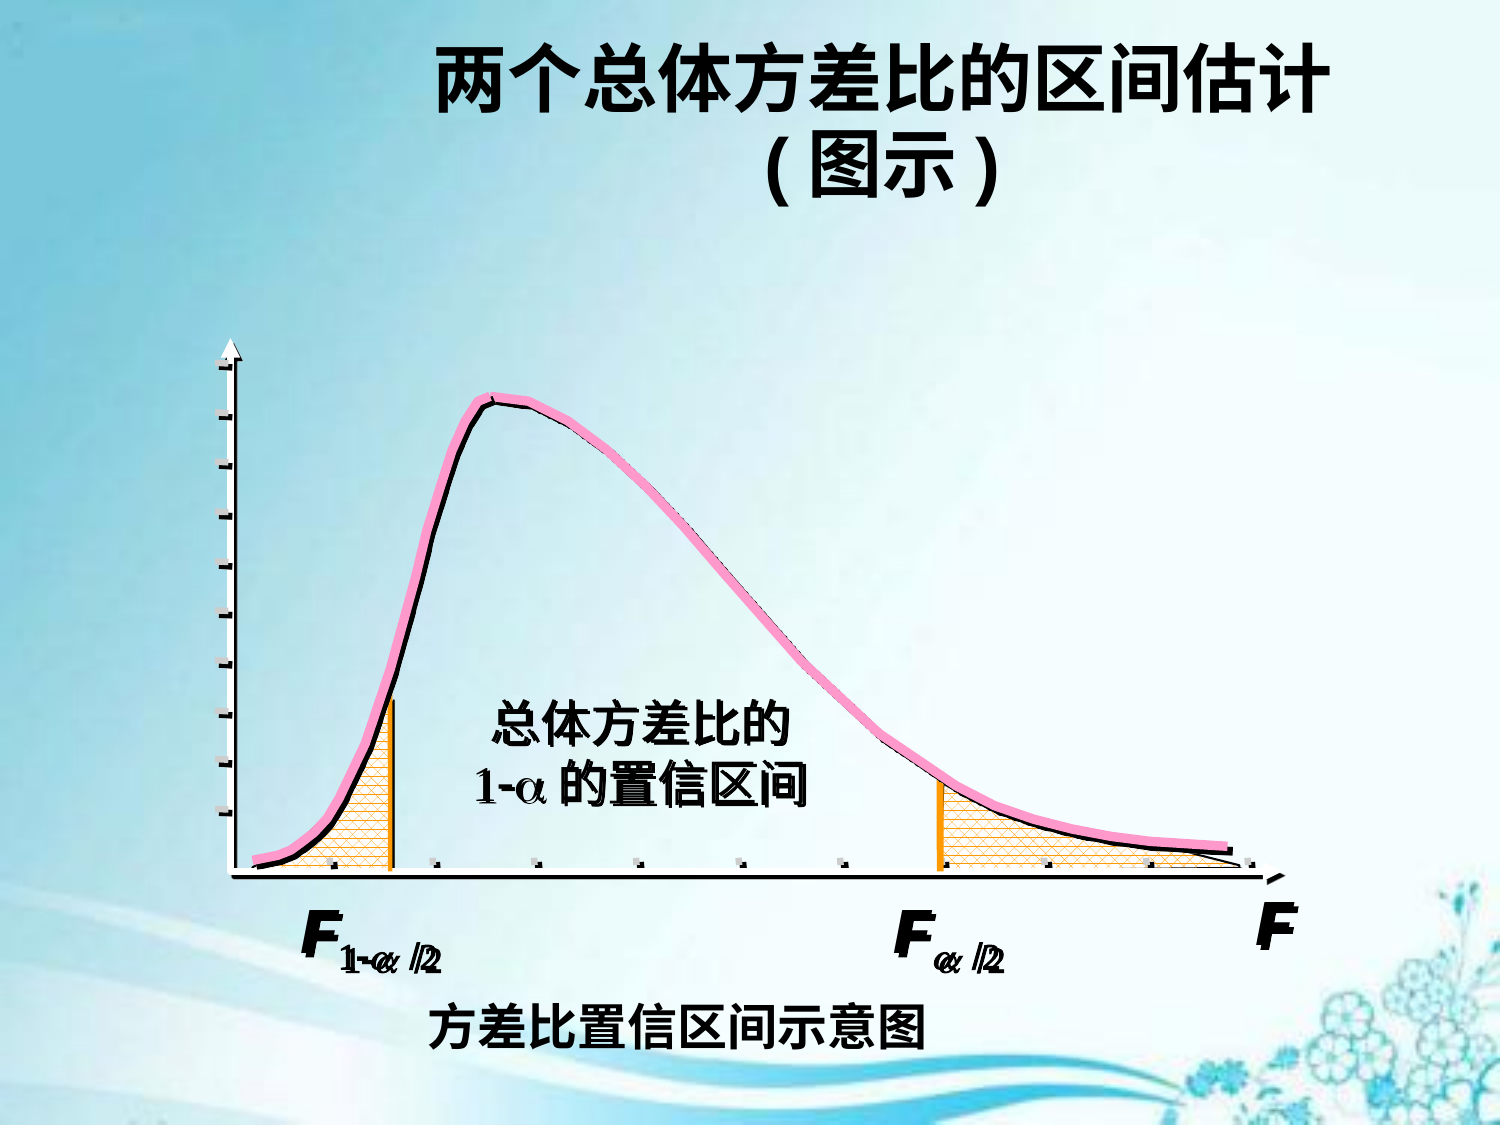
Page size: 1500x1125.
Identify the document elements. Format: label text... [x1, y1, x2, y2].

title 两个总体方差比的区间估计 (图示) [309, 37, 1457, 210]
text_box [215, 337, 1309, 1064]
picture [0, 0, 1500, 1125]
